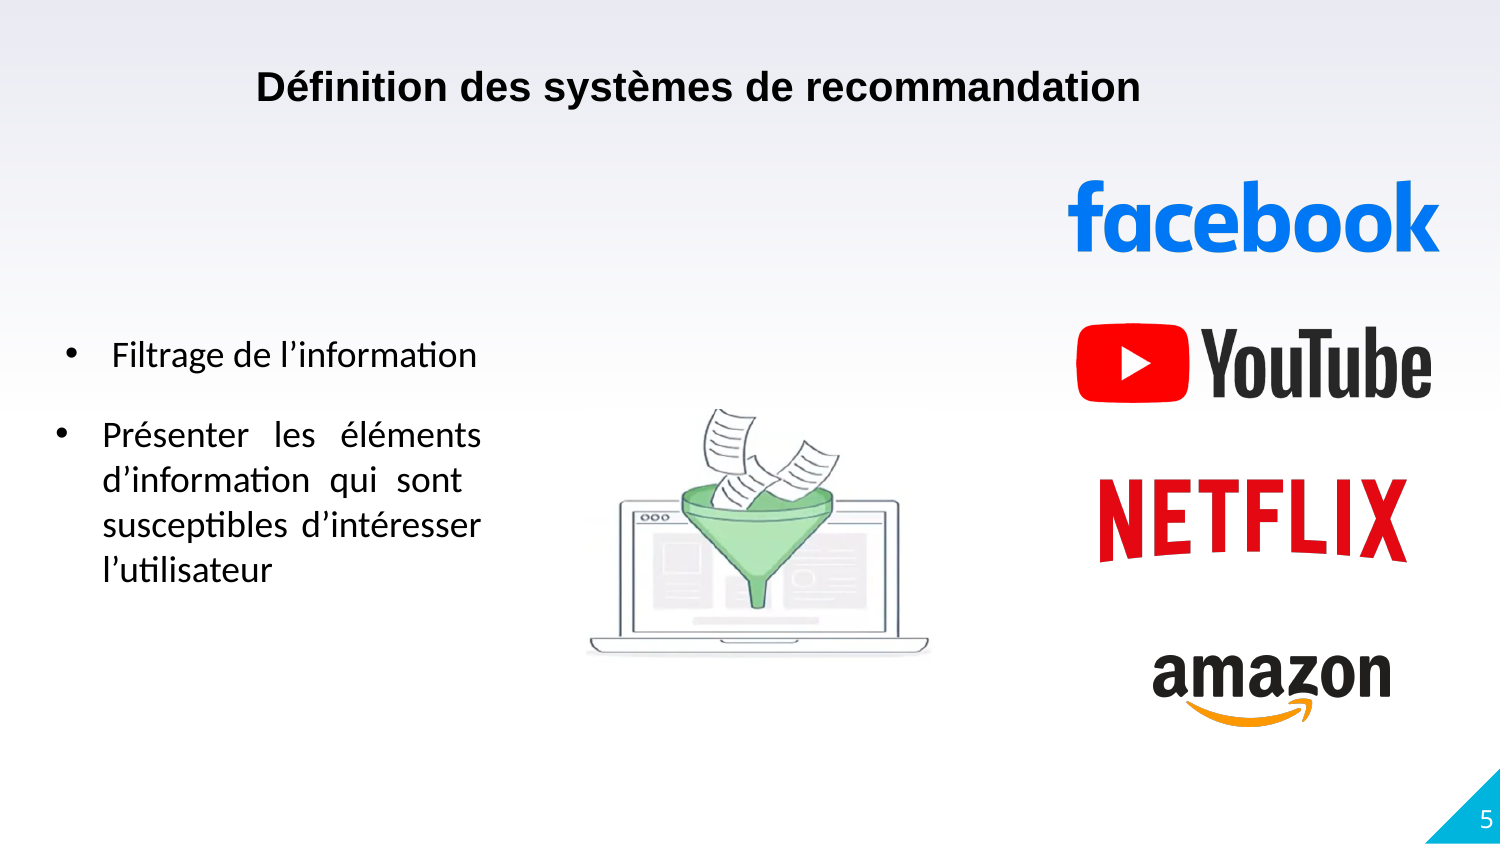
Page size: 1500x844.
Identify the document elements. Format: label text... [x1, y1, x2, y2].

slide_number 5 [1418, 760, 1494, 838]
text_box Définition des systèmes de recommandation [241, 52, 1364, 197]
picture [1064, 110, 1443, 403]
picture [1064, 409, 1443, 622]
text_box Filtrage de l’information [50, 322, 493, 383]
picture [585, 409, 933, 663]
text_box Présenter les éléments d’information qui sont susceptibles d’intéresser l’utilisateur [40, 402, 497, 598]
picture [1152, 655, 1390, 727]
